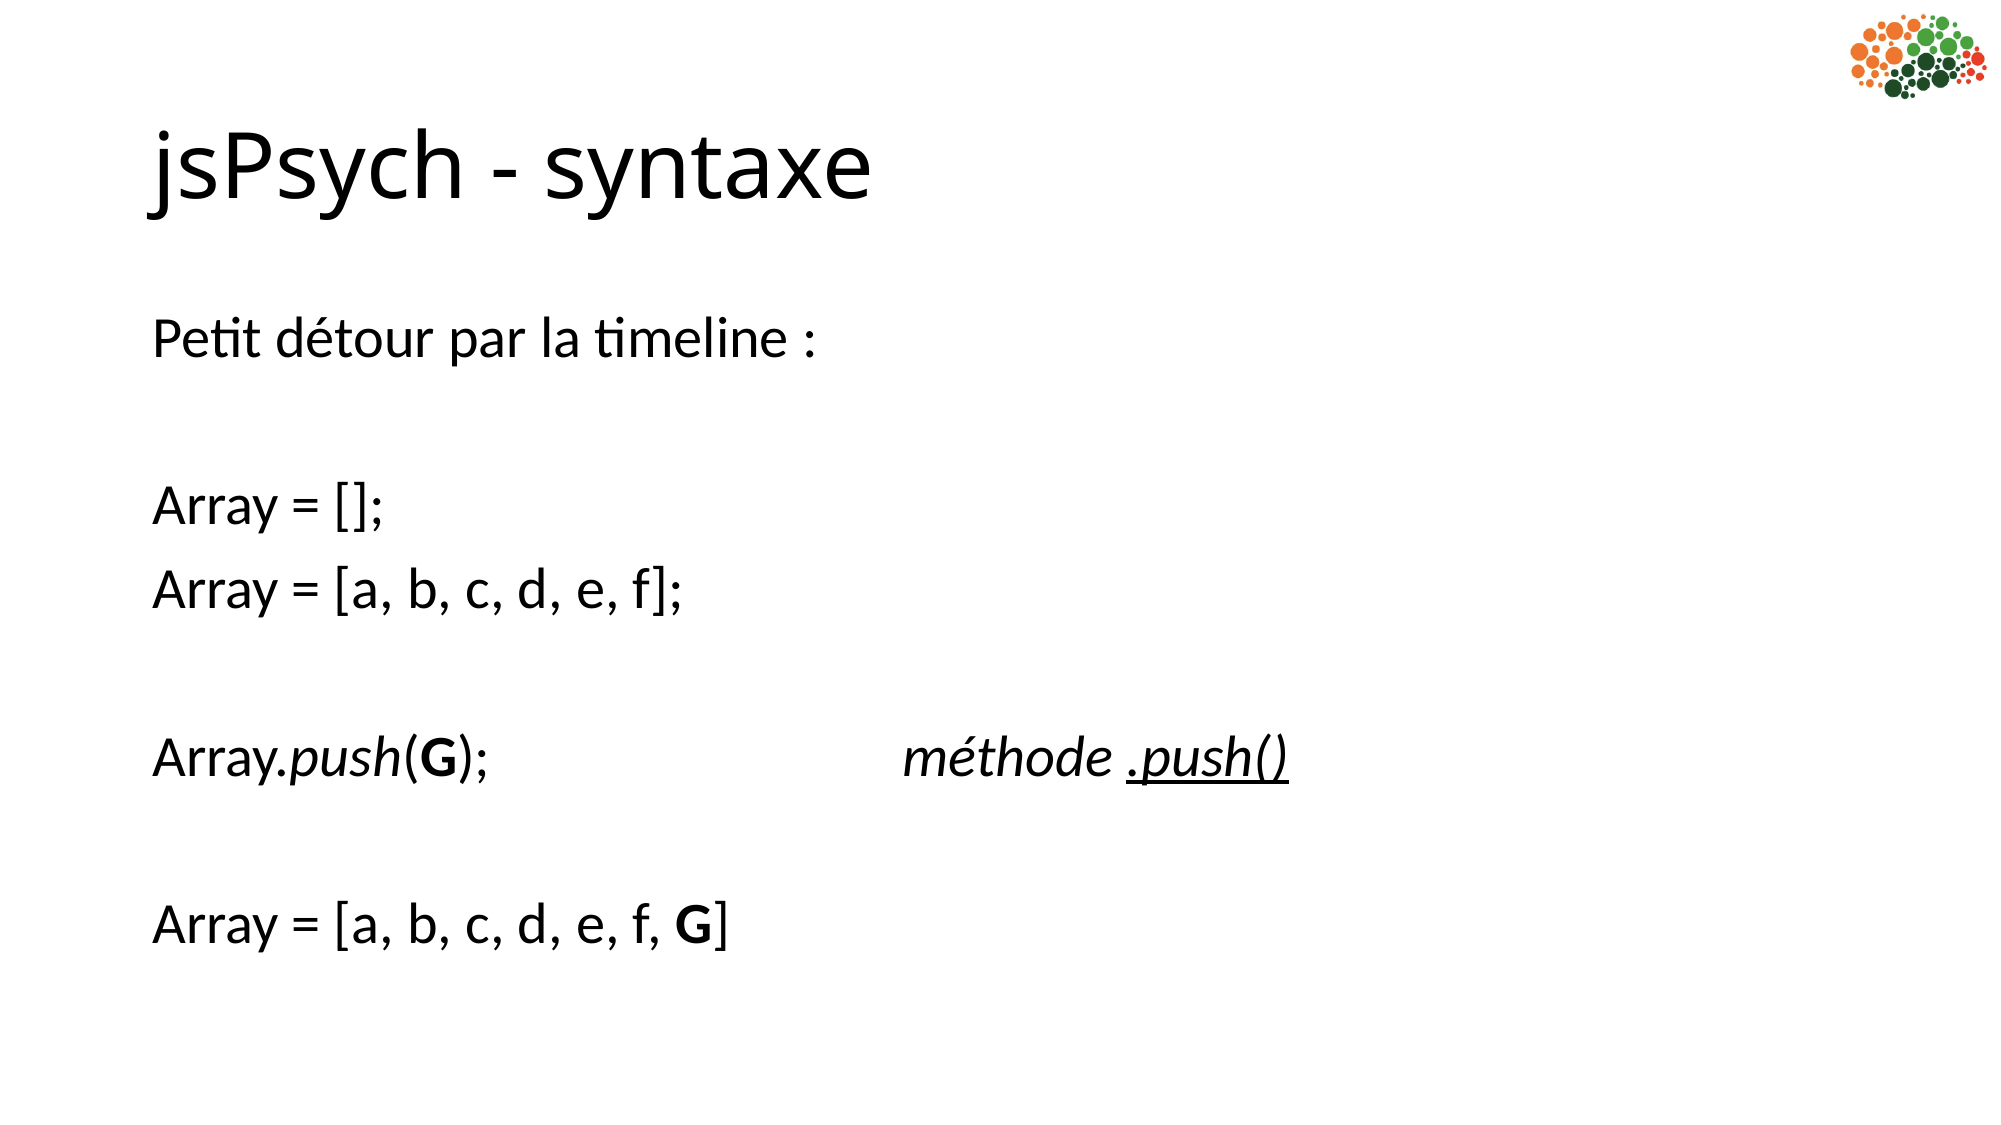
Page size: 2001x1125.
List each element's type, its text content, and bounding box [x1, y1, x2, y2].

picture [1831, 0, 2000, 113]
list Petit détour par la timeline : Array = []; Array = [a, b, c, d, e, f]; Array.push(G); méthode .push() Array = [a, b, c, d, e, f, G] [137, 299, 1863, 1014]
title jsPsych - syntaxe [137, 59, 1863, 278]
